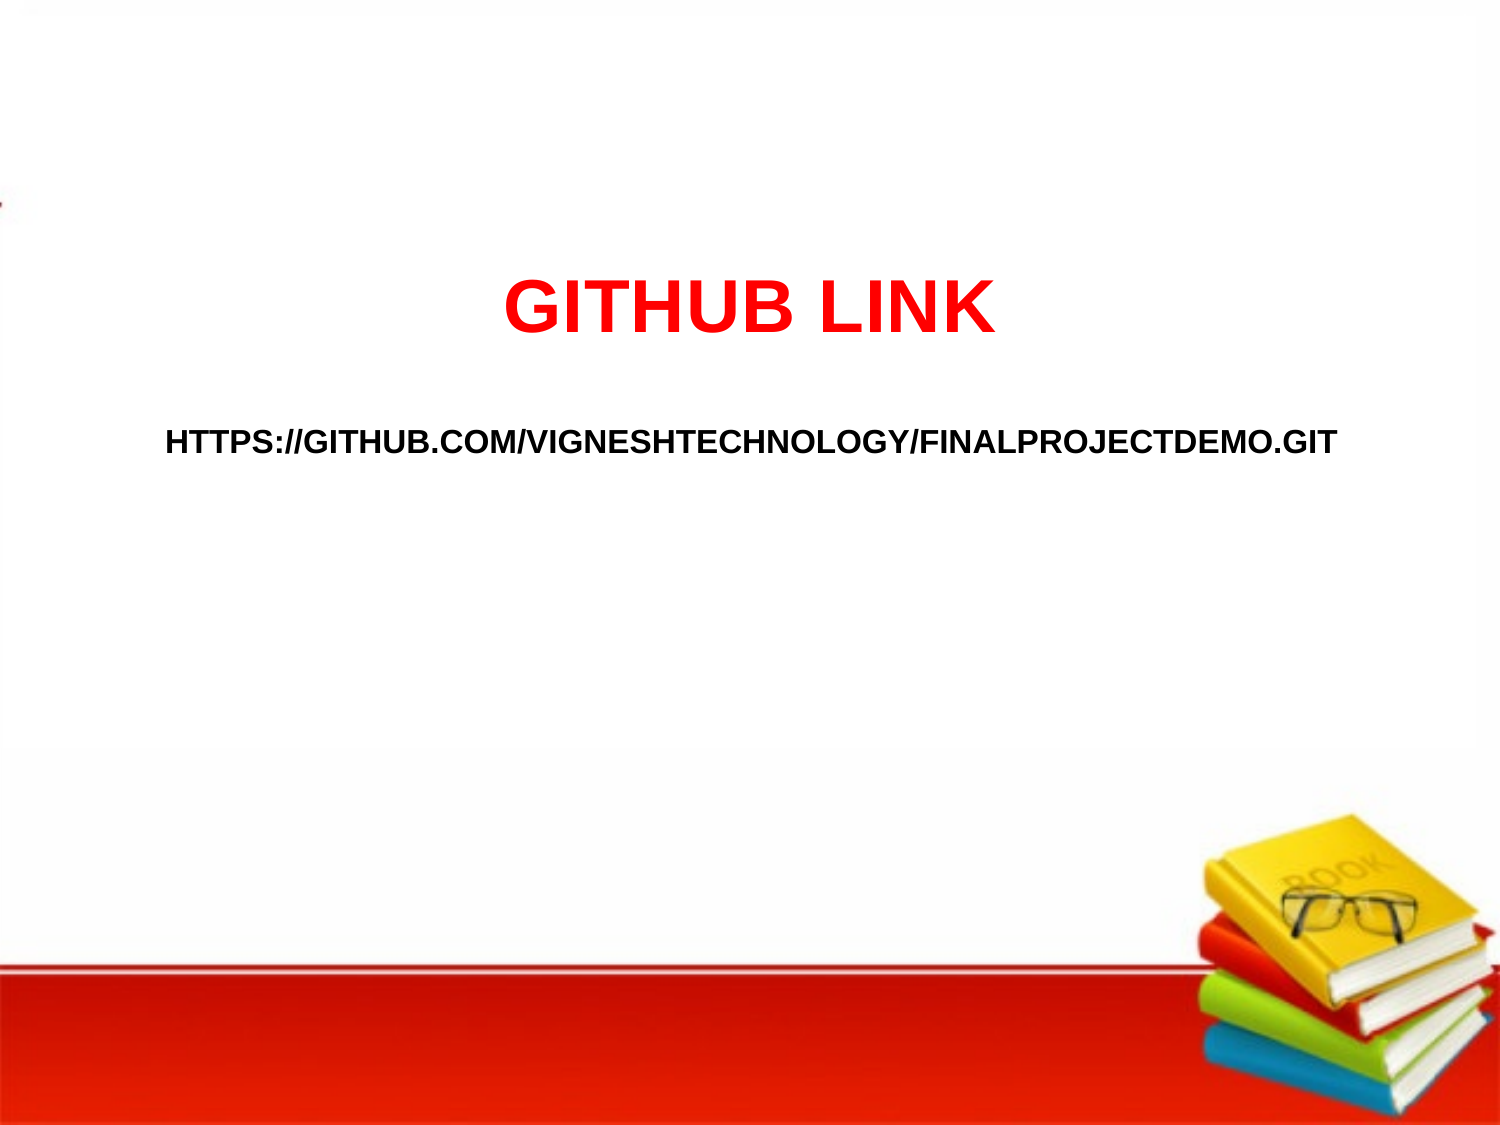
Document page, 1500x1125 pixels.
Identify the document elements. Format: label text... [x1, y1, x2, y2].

text_box GITHUB LINK [488, 249, 1012, 355]
picture [0, 0, 1500, 1125]
title https://github.com/VigneshTechnology/finalprojectdemo.git [149, 412, 1426, 637]
